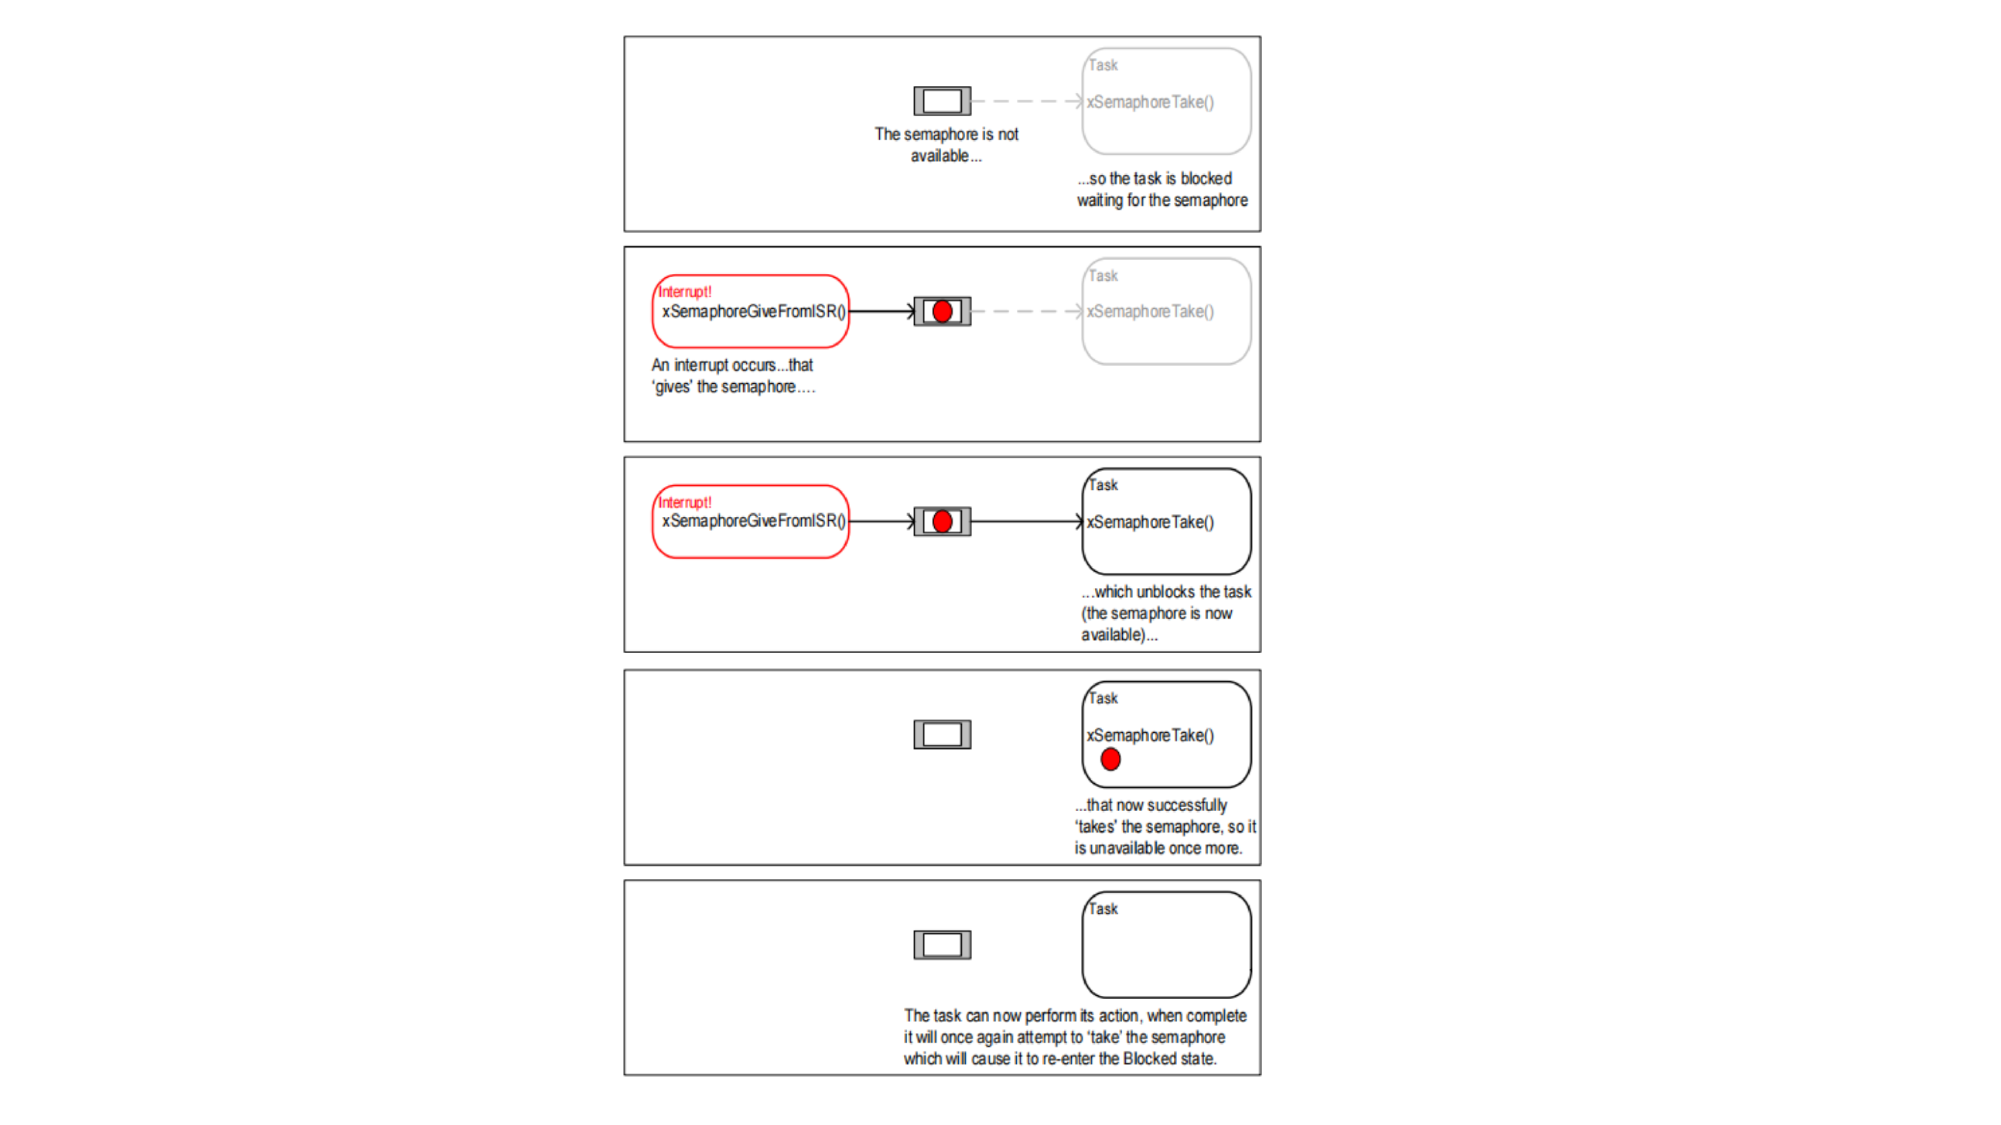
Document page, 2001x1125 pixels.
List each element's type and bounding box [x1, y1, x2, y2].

picture [588, 14, 1343, 1098]
